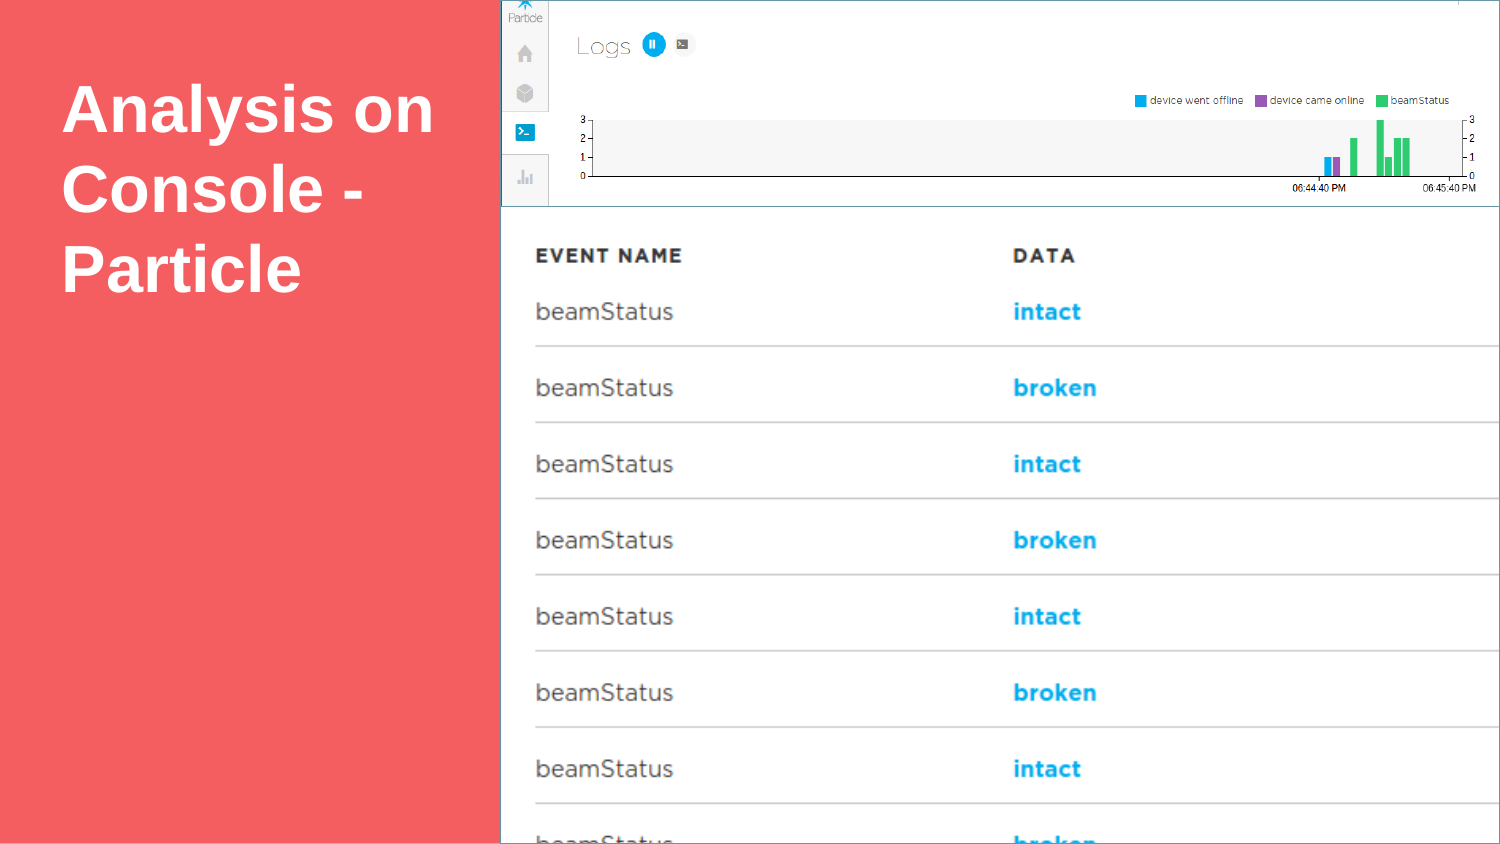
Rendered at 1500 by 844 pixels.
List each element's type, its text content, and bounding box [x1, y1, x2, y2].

title Analysis on Console - Particle [46, 50, 454, 751]
picture [499, 0, 1500, 844]
